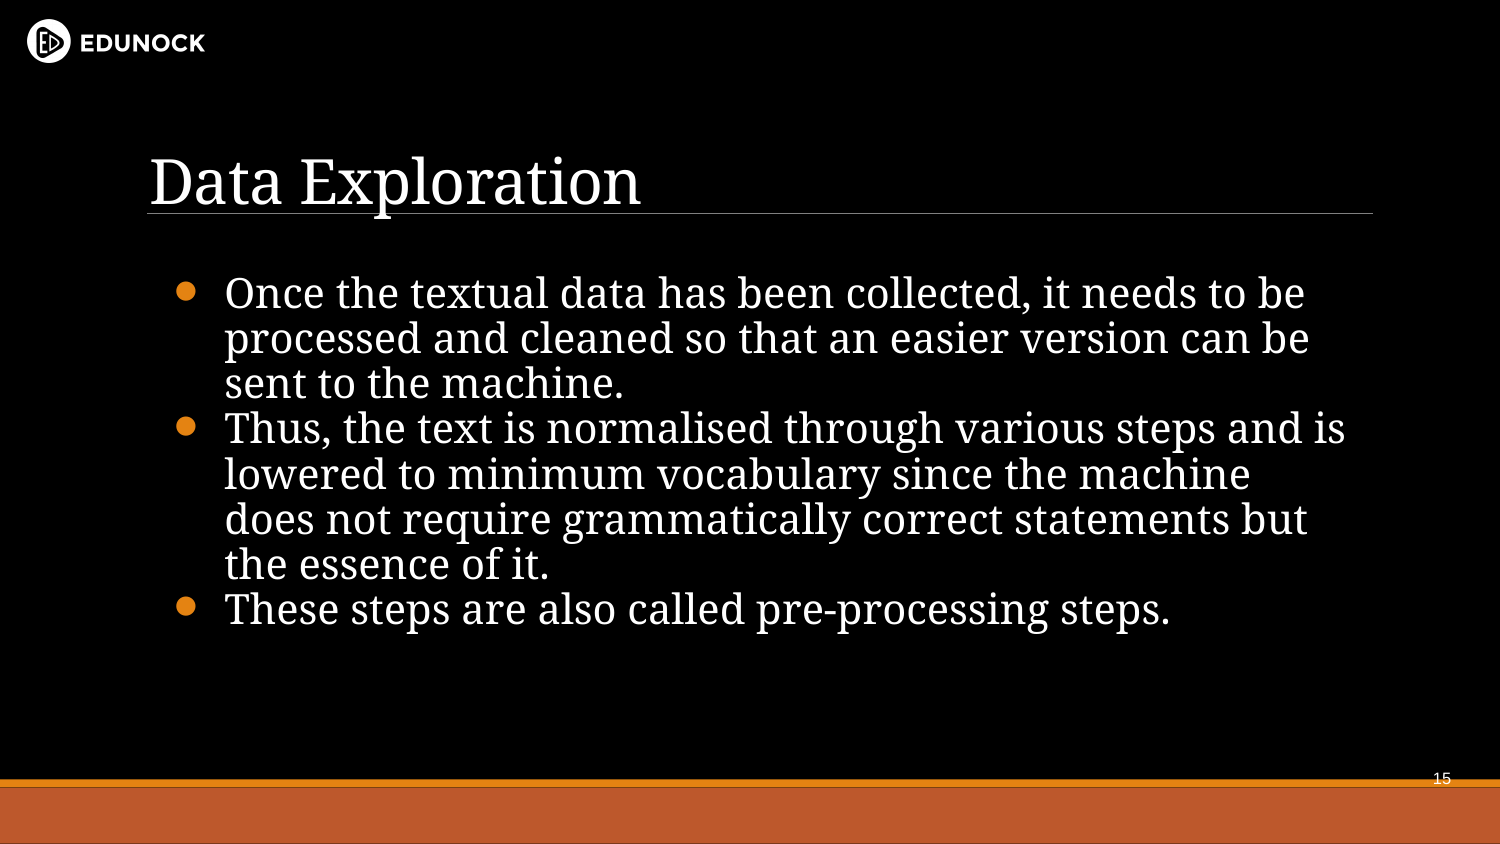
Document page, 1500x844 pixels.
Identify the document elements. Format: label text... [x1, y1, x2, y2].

slide_number 15 [1376, 745, 1467, 810]
title Data Exploration [134, 138, 1366, 243]
picture [26, 18, 205, 64]
list Once the textual data has been collected, it needs to be processed and cleaned so that an easier version can be sent to the machine. Thus, the text is normalised through various steps and is lowered to minimum vocabulary since the machine does not require grammatically correct statements but the essence of it. These steps are also called pre-processing steps. [134, 257, 1366, 729]
